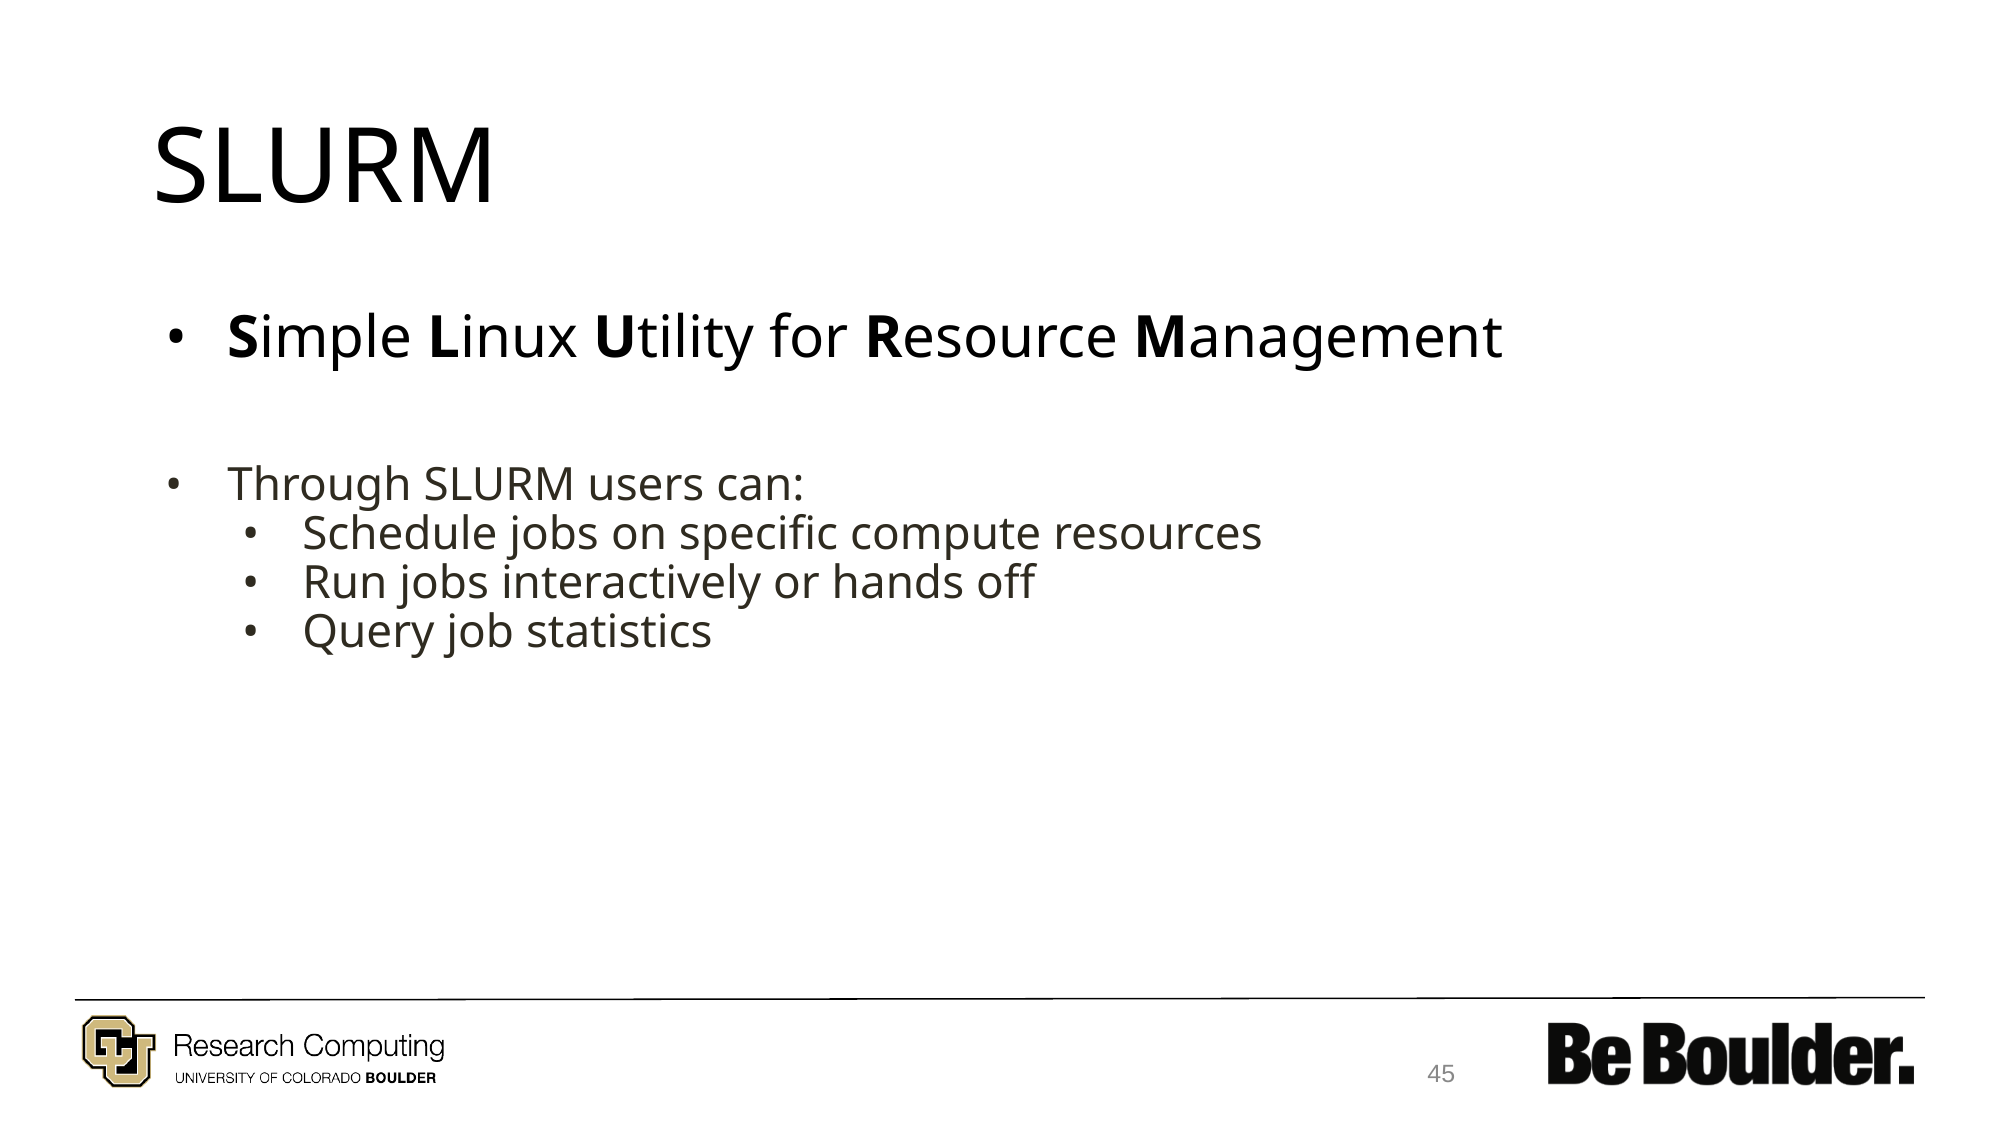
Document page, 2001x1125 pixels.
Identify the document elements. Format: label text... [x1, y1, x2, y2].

picture [81, 1015, 444, 1088]
title SLURM [137, 59, 1863, 278]
list Simple Linux Utility for Resource Management Through SLURM users can: Schedule jobs on specific compute resources Run jobs interactively or hands off Query job statistics [137, 299, 1863, 983]
slide_number 45 [1412, 1042, 1525, 1103]
picture [1524, 1015, 1938, 1088]
